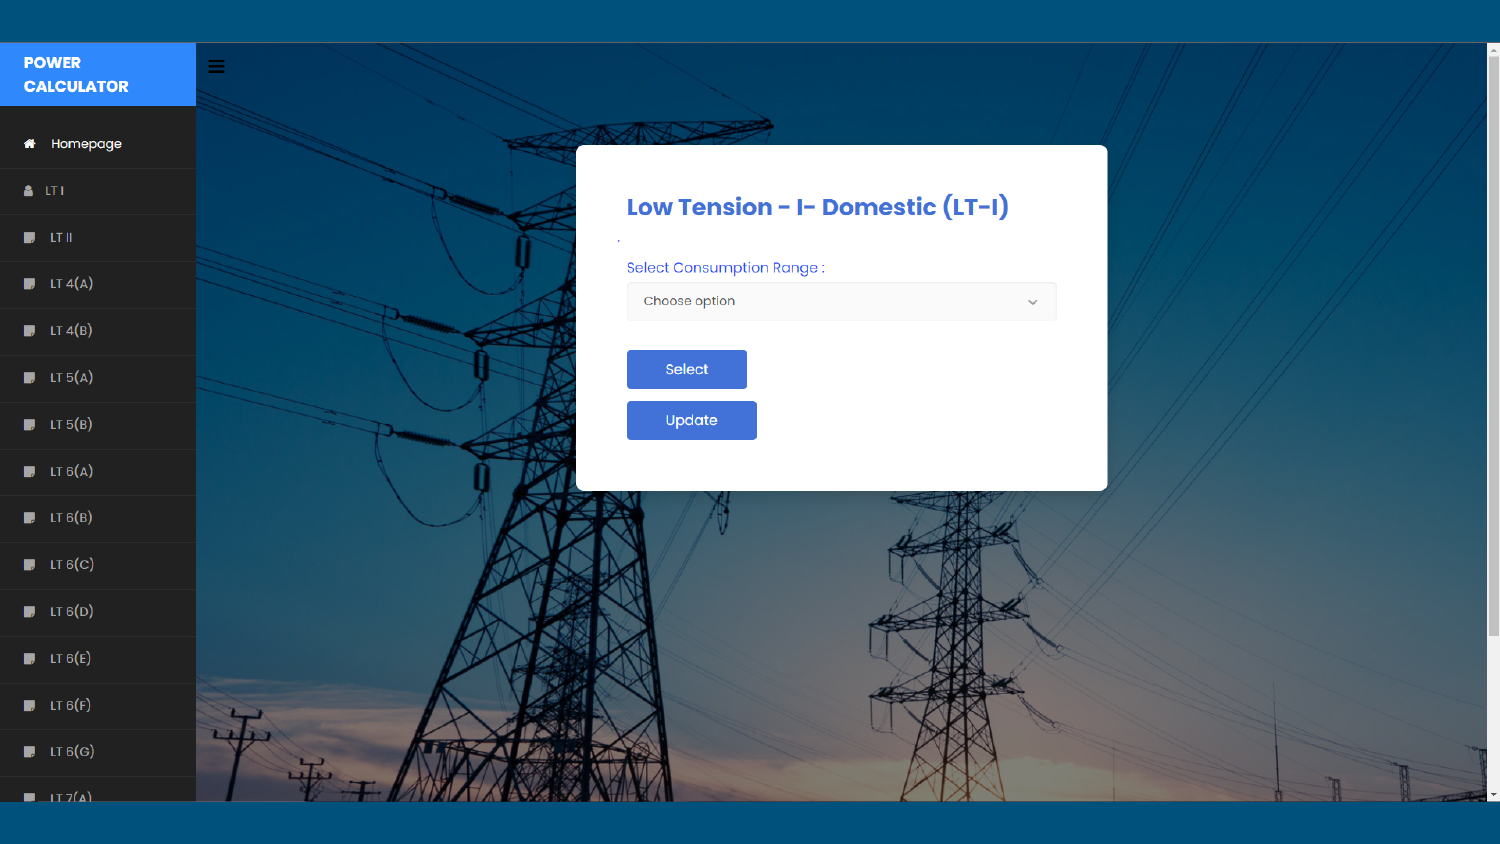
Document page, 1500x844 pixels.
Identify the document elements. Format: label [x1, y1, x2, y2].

picture [0, 43, 1500, 801]
